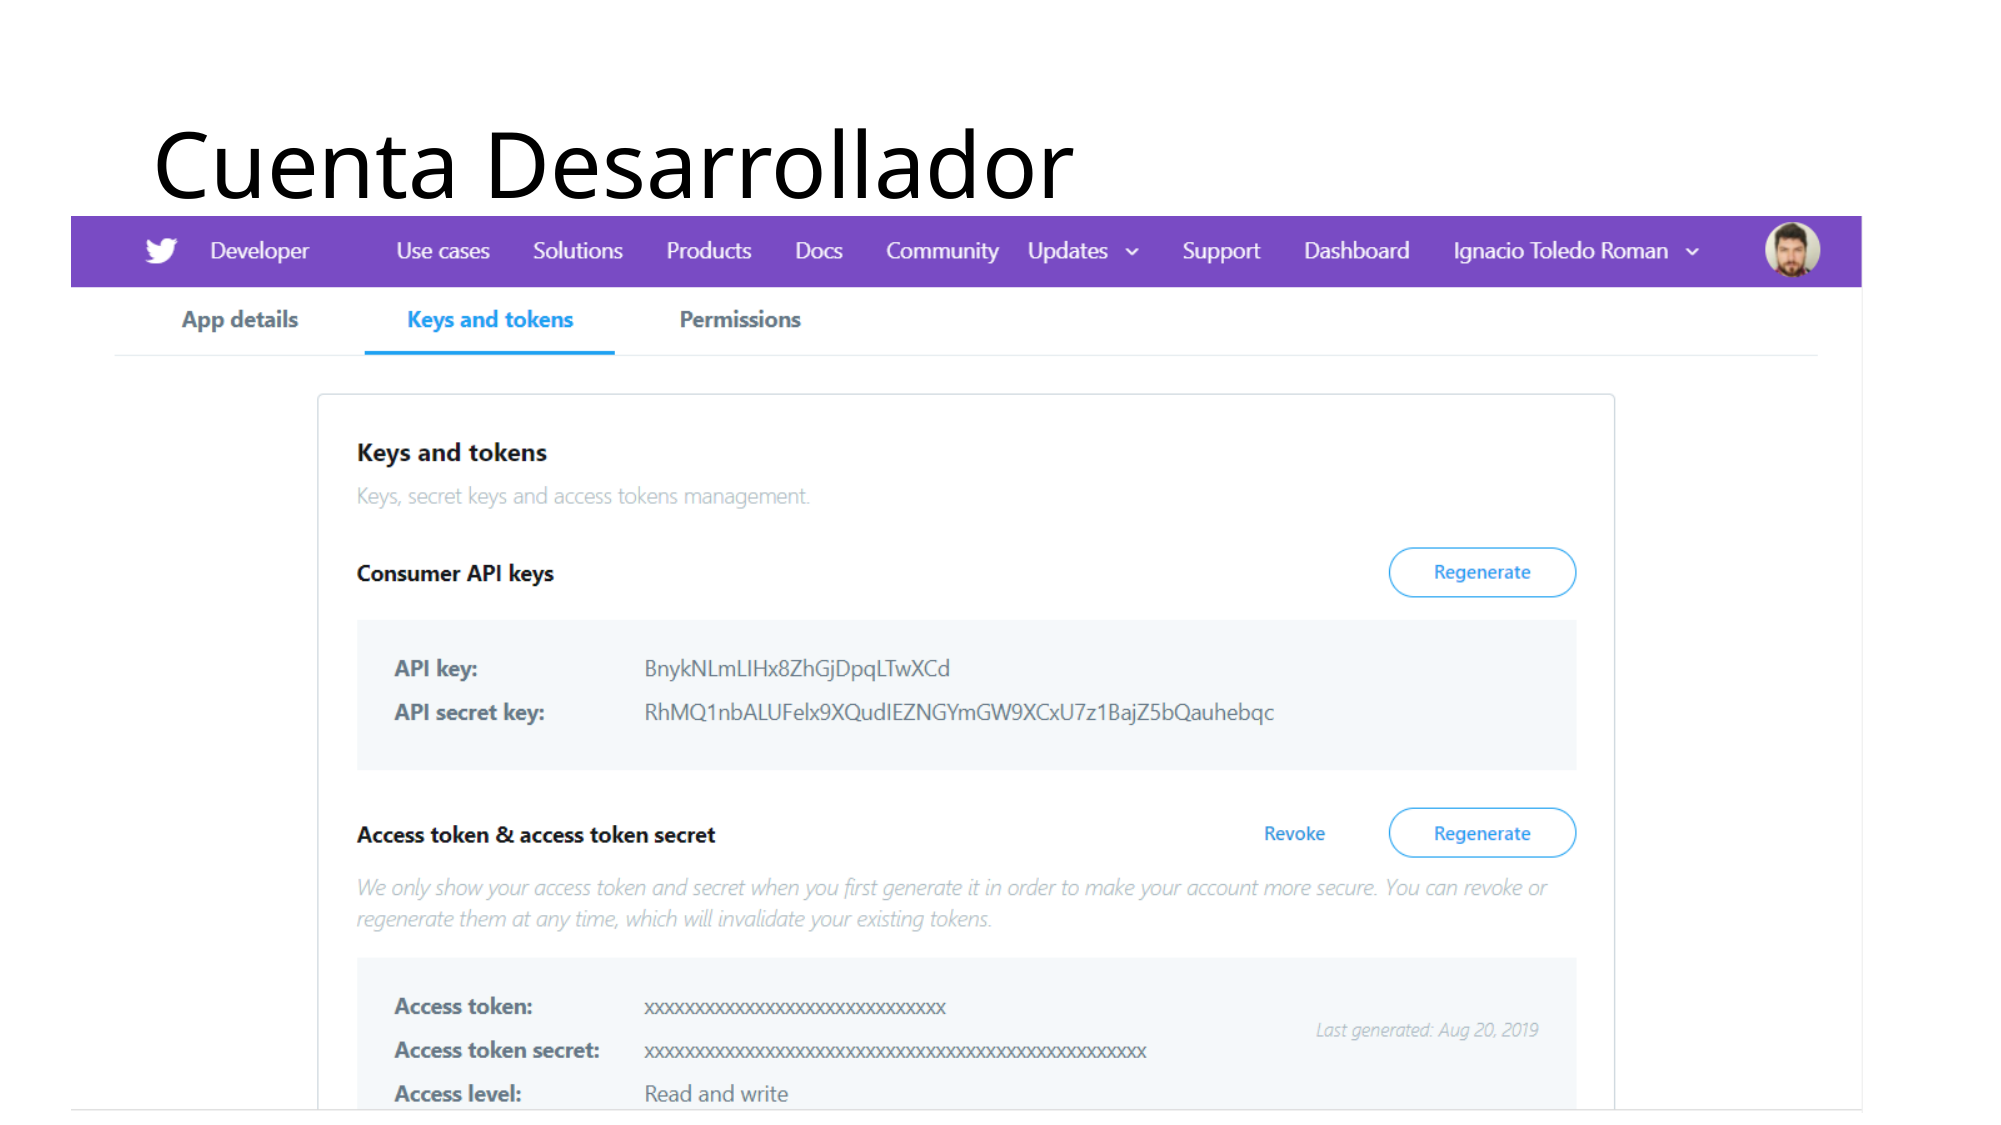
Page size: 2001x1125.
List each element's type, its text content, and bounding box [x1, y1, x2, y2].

picture [71, 216, 1863, 1113]
title Cuenta Desarrollador [137, 59, 1863, 216]
